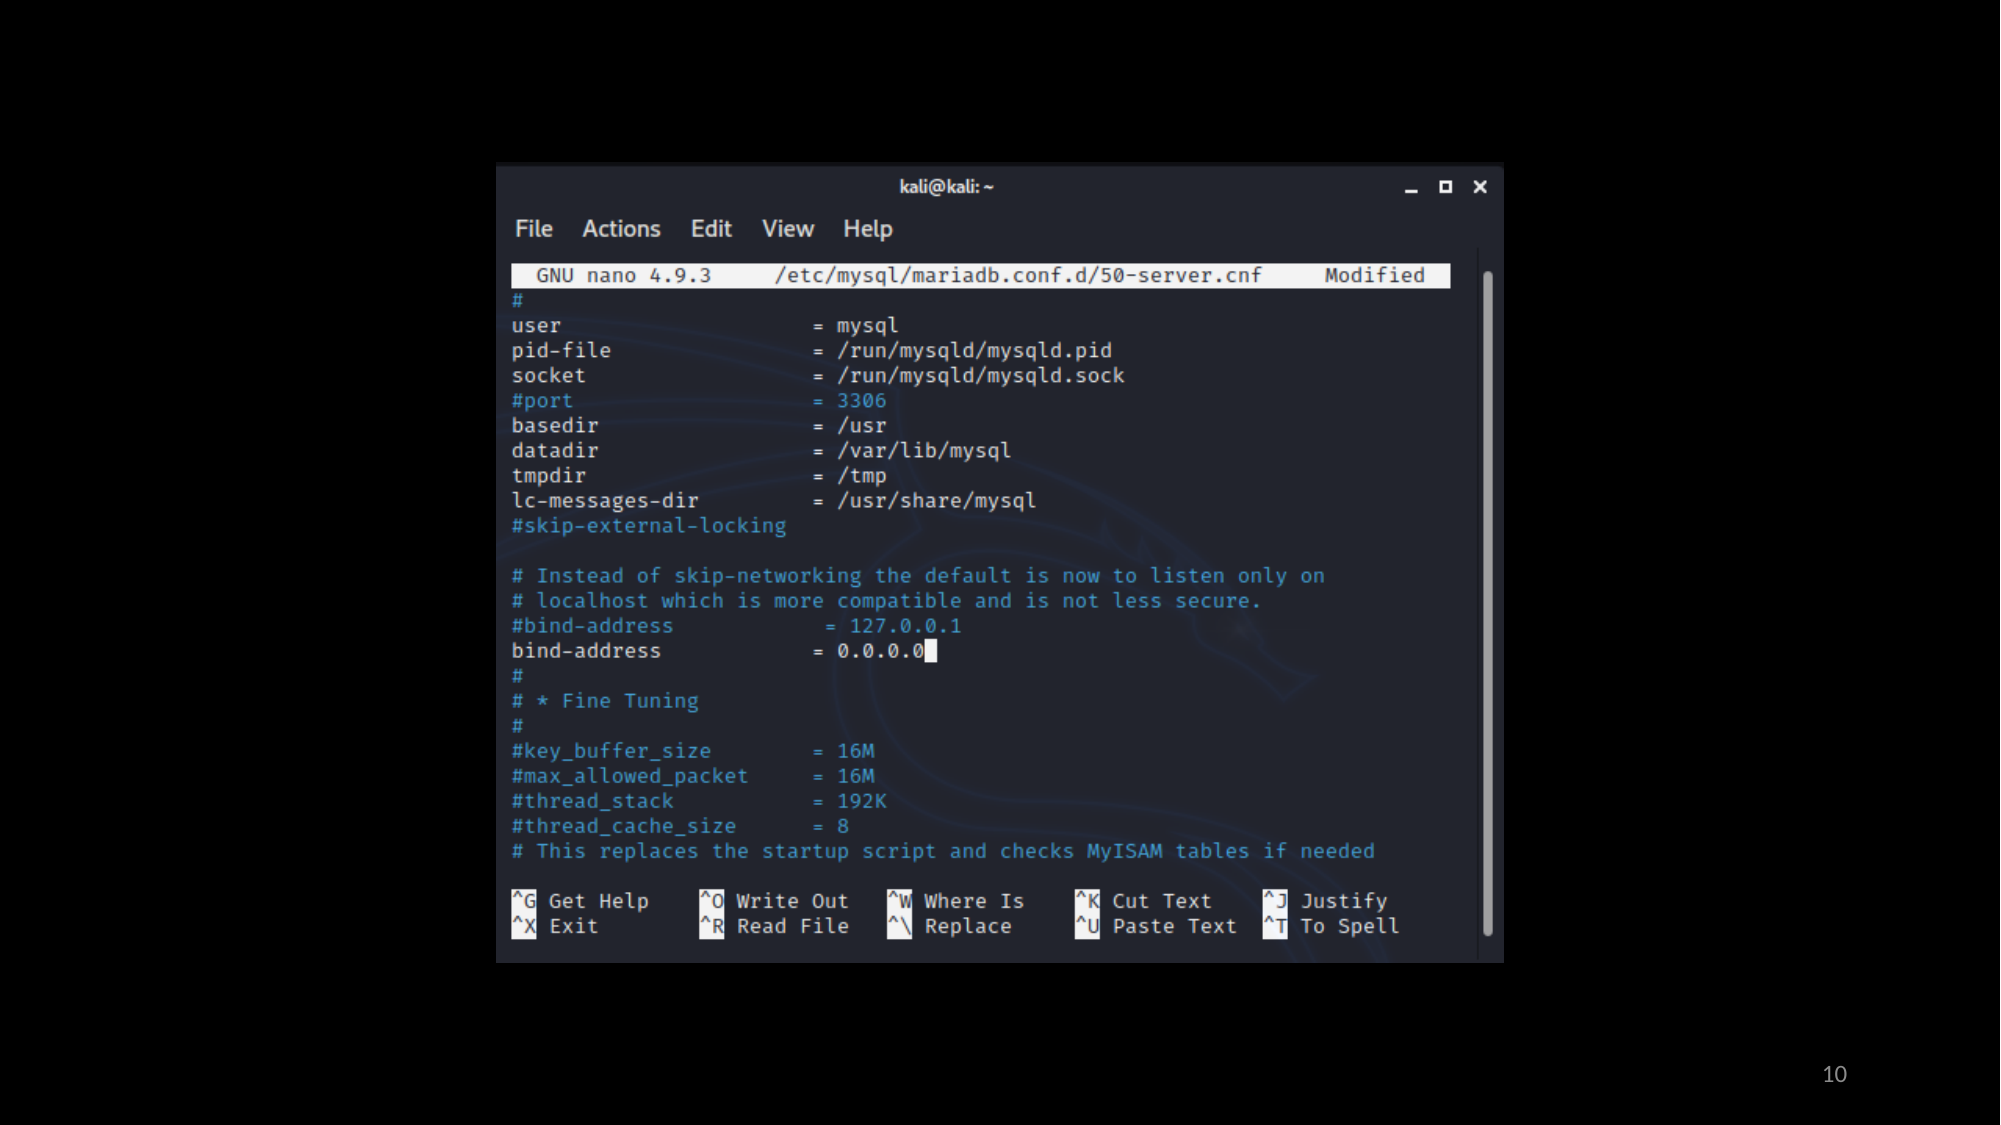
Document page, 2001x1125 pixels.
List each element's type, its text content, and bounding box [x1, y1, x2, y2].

slide_number 10 [1412, 1042, 1863, 1103]
picture [496, 162, 1504, 963]
